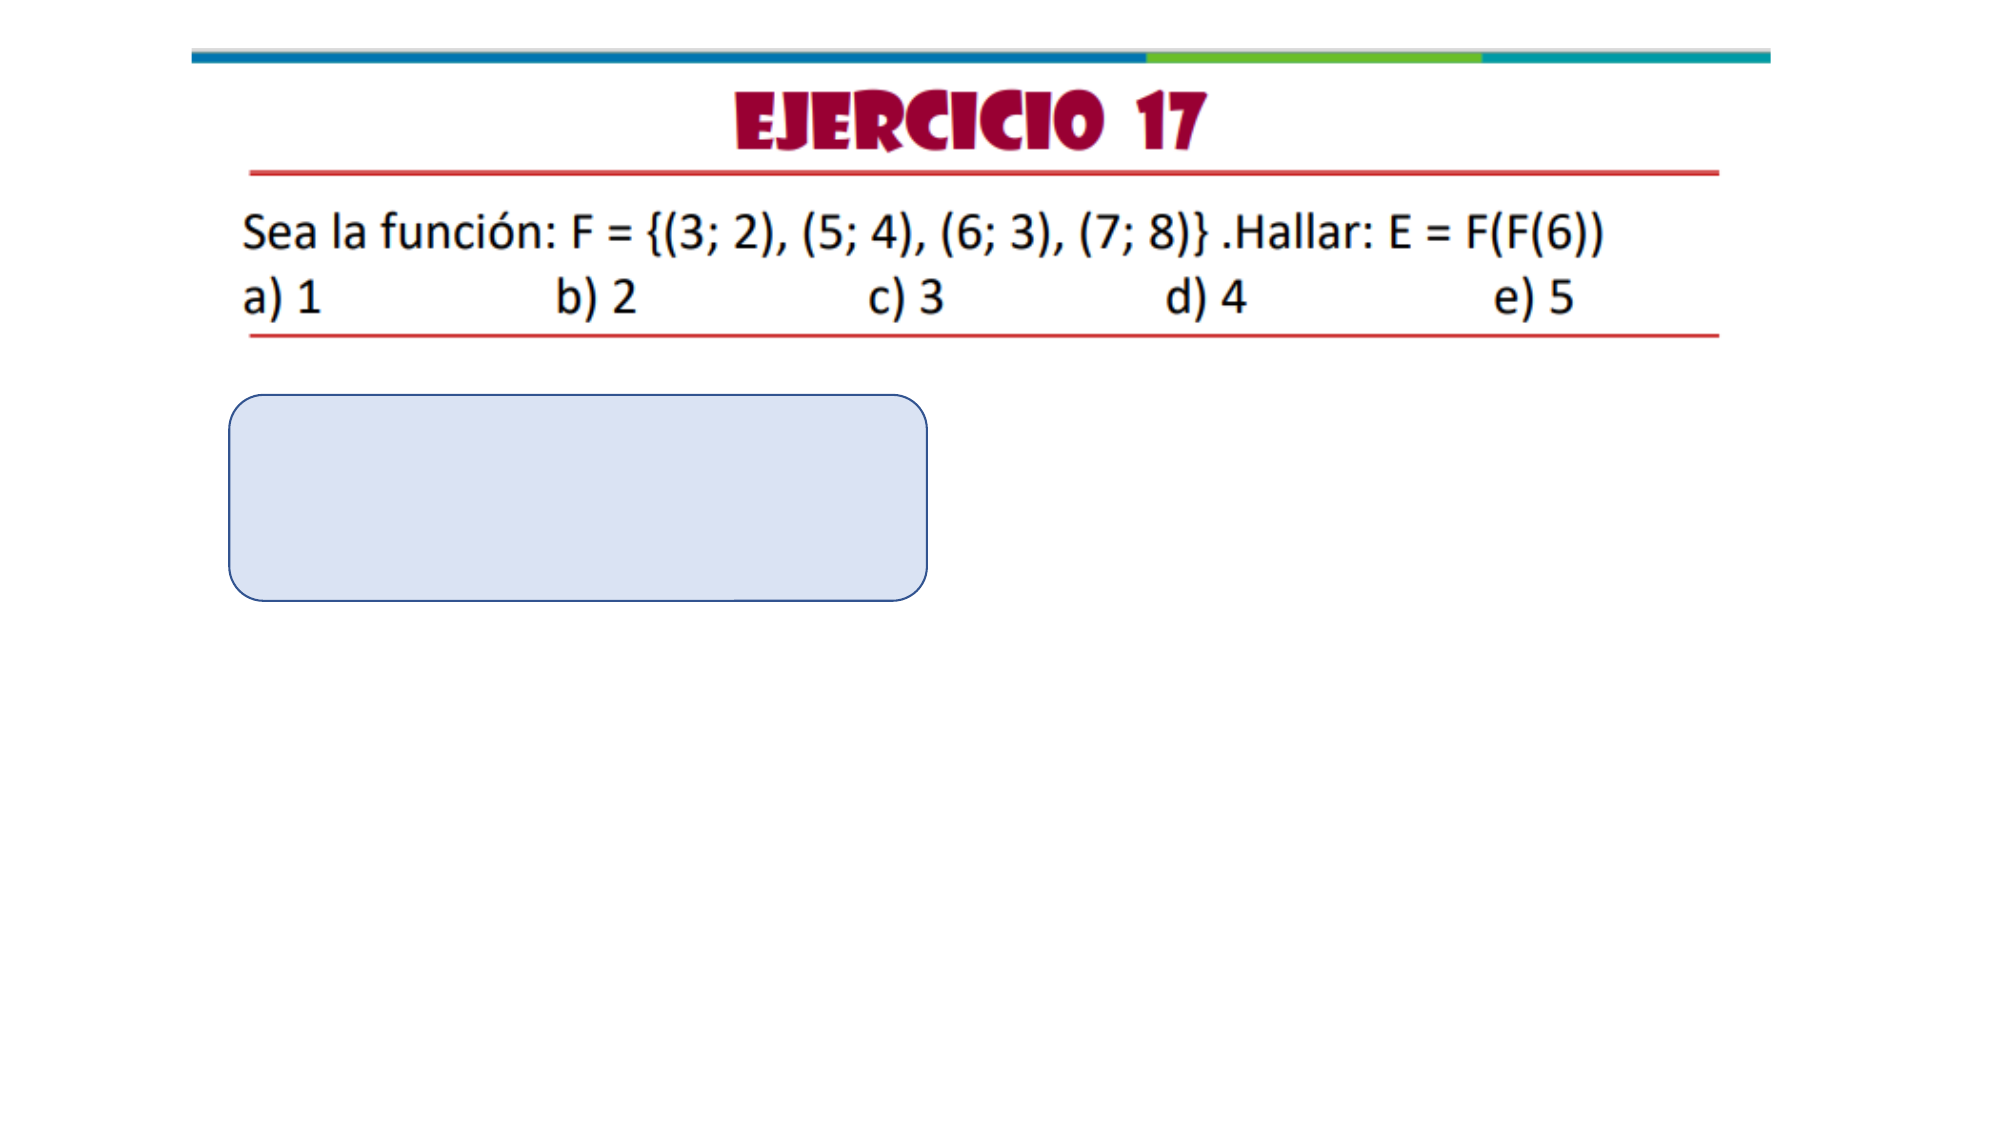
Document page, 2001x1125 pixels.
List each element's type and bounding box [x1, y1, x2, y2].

picture [191, 48, 1771, 1007]
